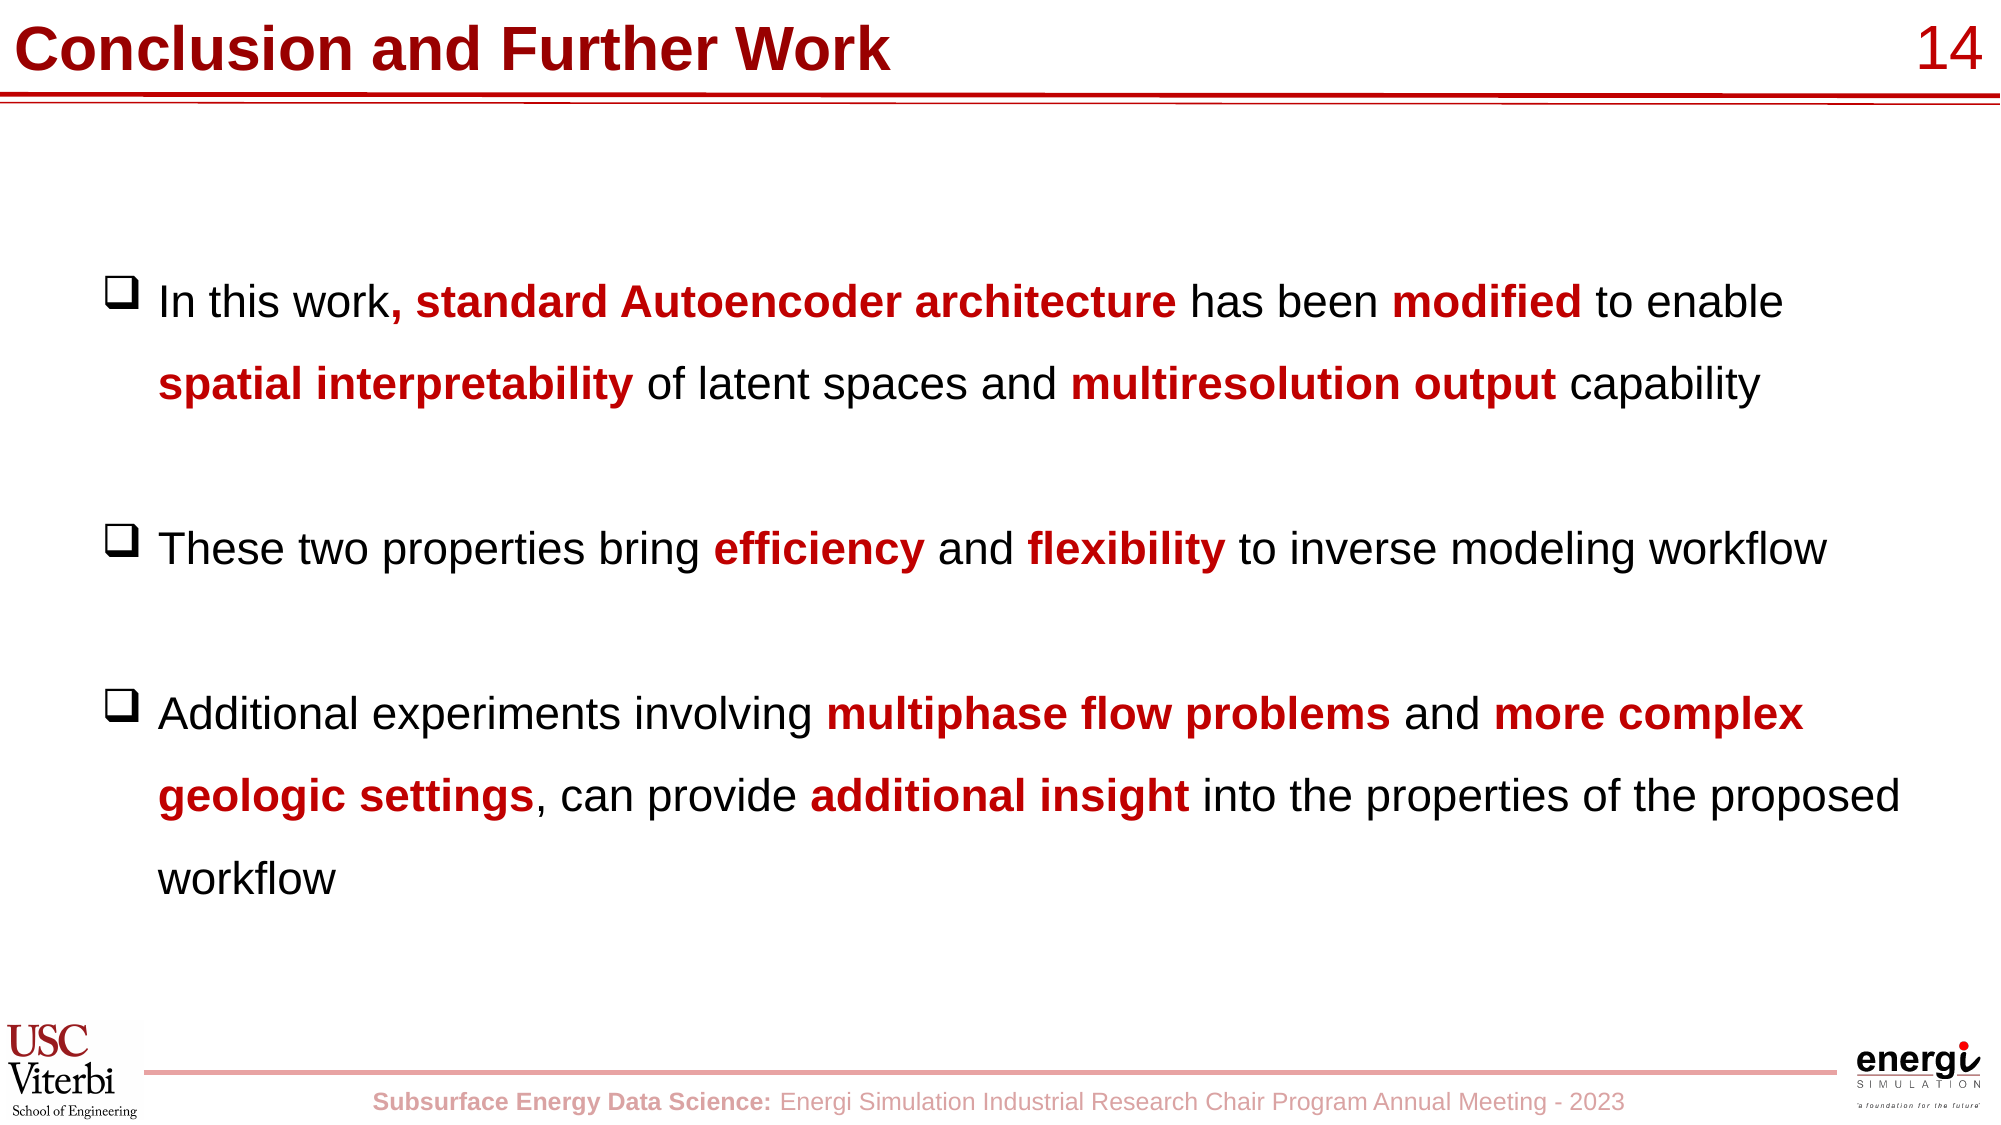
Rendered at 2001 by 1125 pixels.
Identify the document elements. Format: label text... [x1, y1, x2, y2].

picture [6, 1020, 144, 1120]
text_box In this work, standard Autoencoder architecture has been modified to enable spatial interpretability of latent spaces and multiresolution output capability These two properties bring efficiency and flexibility to inverse modeling workflow Additional experiments involving multiphase flow problems and more complex geologic settings, can provide additional insight into the properties of the proposed workflow [86, 236, 1940, 971]
title Conclusion and Further Work [0, 9, 1945, 85]
picture [1856, 1040, 1981, 1109]
